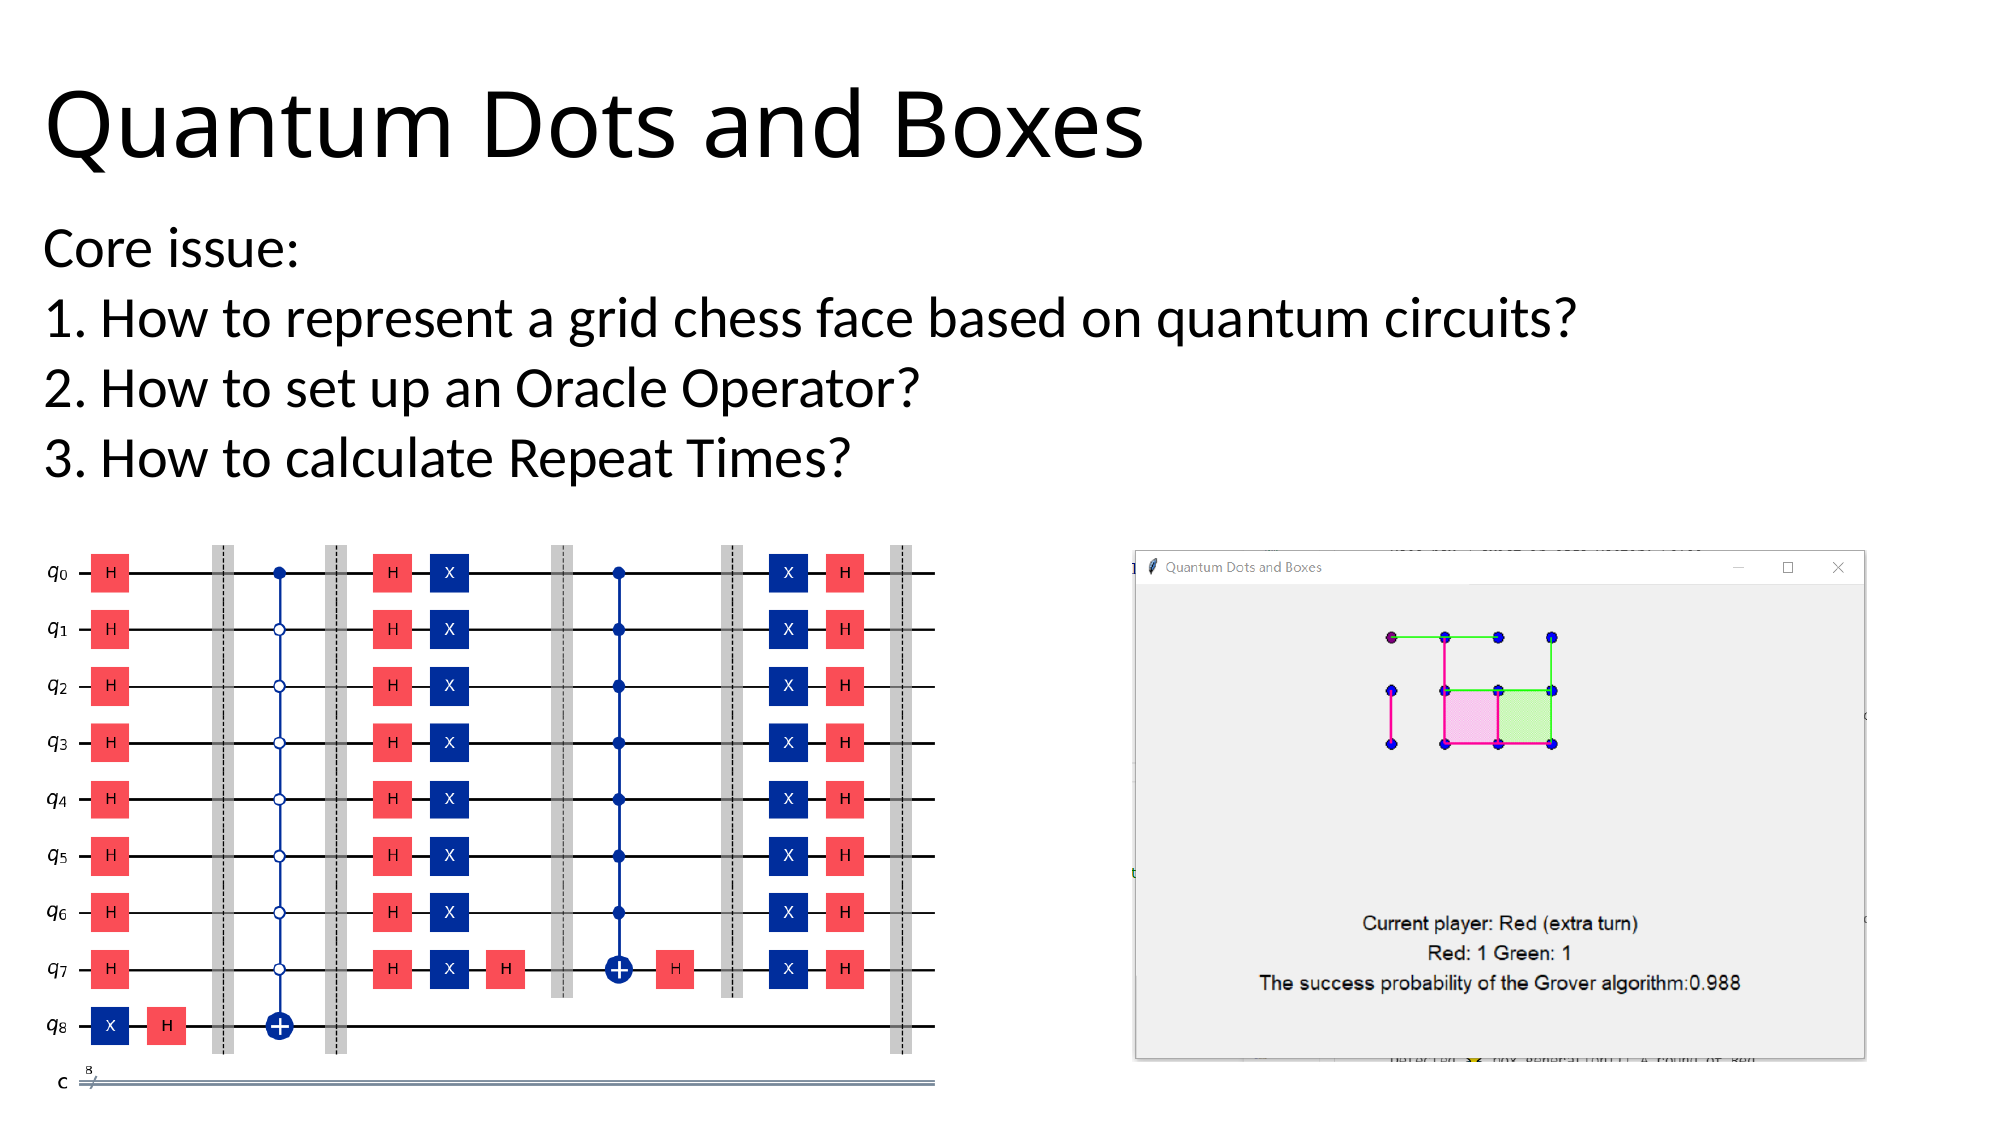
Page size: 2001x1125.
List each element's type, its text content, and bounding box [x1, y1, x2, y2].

picture [0, 519, 947, 1125]
title Quantum Dots and Boxes [28, 18, 1754, 202]
text_box Core issue: 1. How to represent a grid chess face based on quantum circuits? 2. How to set up an Oracle Operator? 3. How to calculate Repeat Times? [28, 202, 2000, 542]
picture [1132, 550, 1867, 1062]
